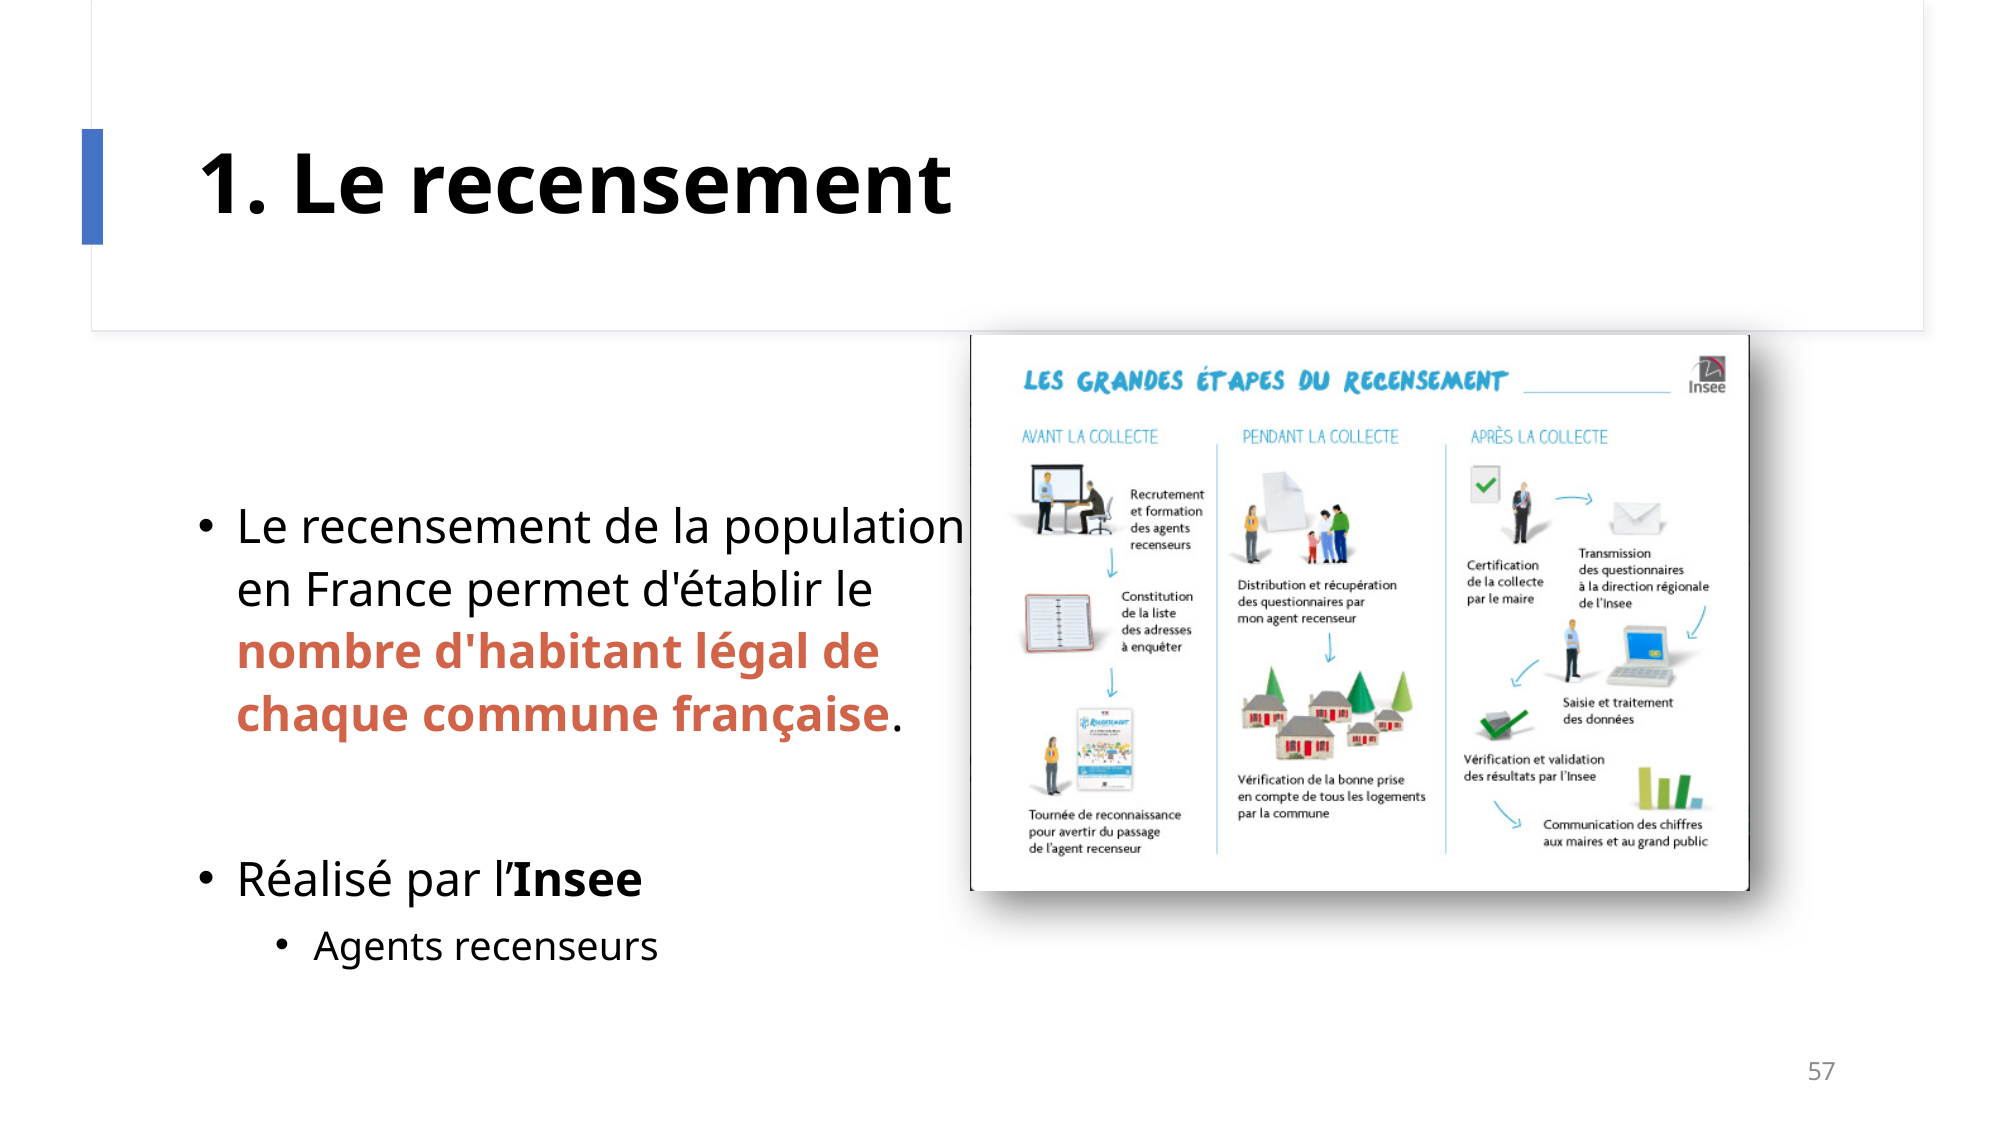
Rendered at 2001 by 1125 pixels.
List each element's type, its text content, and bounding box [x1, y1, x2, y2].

title 1. Le recensement [183, 90, 1851, 284]
list Le recensement de la population en France permet d'établir le nombre d'habitant légal de chaque commune française. Réalisé par l’Insee Agents recenseurs [183, 406, 970, 1013]
slide_number 57 [1401, 1042, 1851, 1103]
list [970, 160, 1750, 1065]
